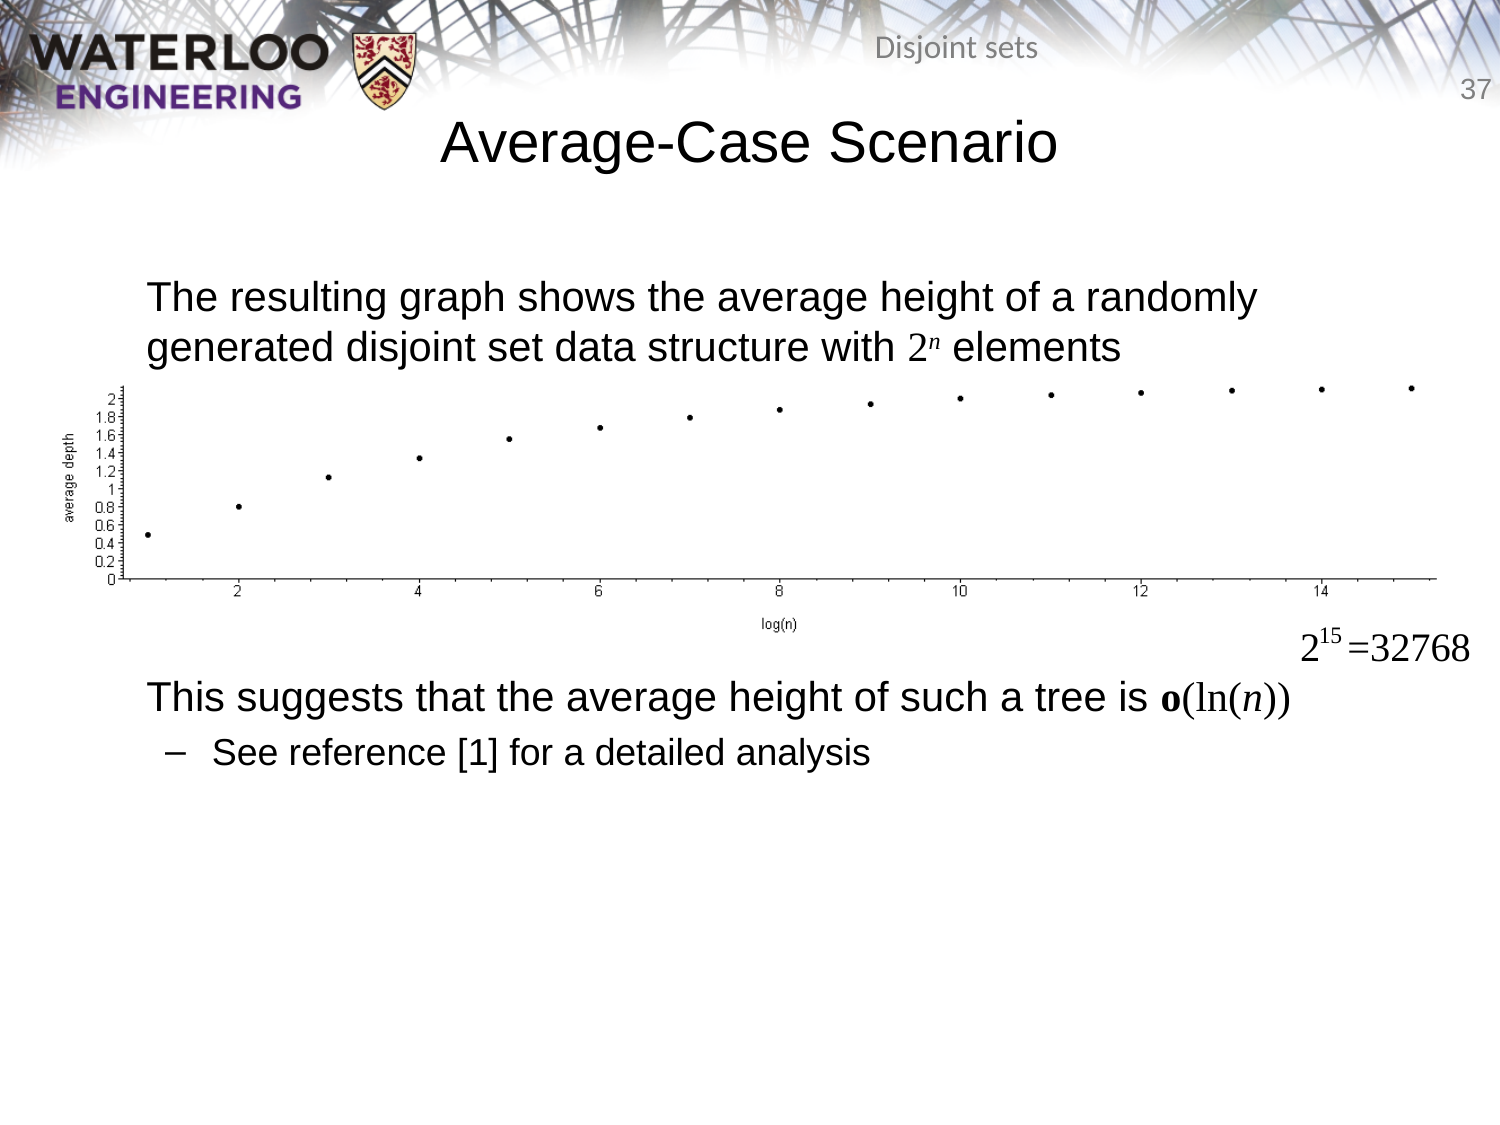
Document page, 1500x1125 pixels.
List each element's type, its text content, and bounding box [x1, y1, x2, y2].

title Average-Case Scenario [74, 44, 1426, 233]
list The resulting graph shows the average height of a randomly generated disjoint set data structure with 2n elements This suggests that the average height of such a tree is o(ln(n)) See reference [1] for a detailed analysis [74, 654, 1426, 1006]
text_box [1293, 617, 1478, 674]
picture [0, 0, 1500, 1125]
list The resulting graph shows the average height of a randomly generated disjoint set data structure with 2n elements This suggests that the average height of such a tree is o(ln(n)) See reference [1] for a detailed analysis [74, 262, 1426, 361]
